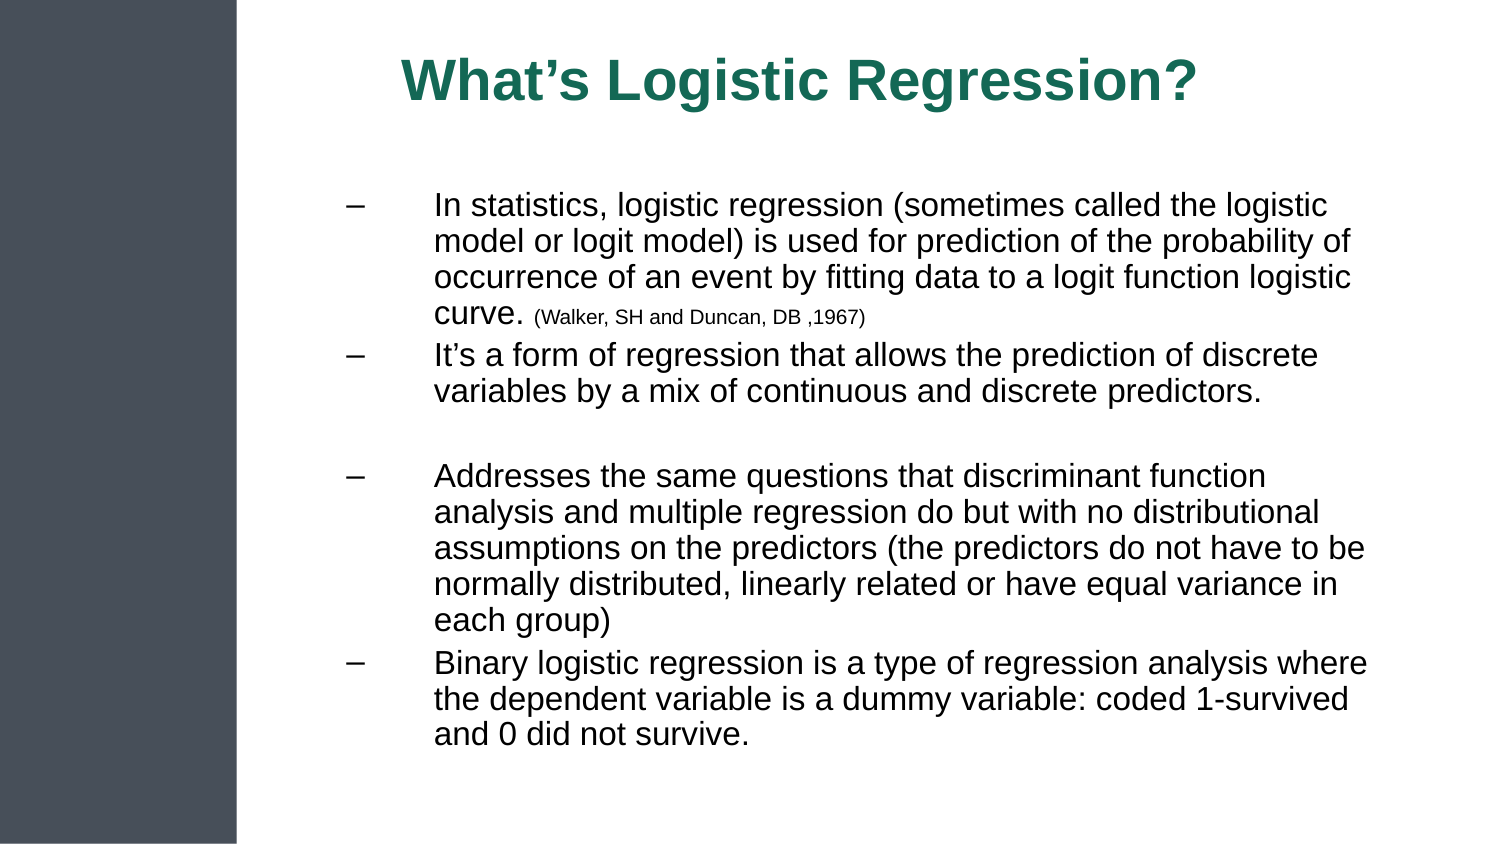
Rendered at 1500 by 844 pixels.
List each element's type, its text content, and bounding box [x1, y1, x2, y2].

list In statistics, logistic regression (sometimes called the logistic model or logit model) is used for prediction of the probability of occurrence of an event by fitting data to a logit function logistic curve. (Walker, SH and Duncan, DB ,1967) It’s a form of regression that allows the prediction of discrete variables by a mix of continuous and discrete predictors. Addresses the same questions that discriminant function analysis and multiple regression do but with no distributional assumptions on the predictors (the predictors do not have to be normally distributed, linearly related or have equal variance in each group) Binary logistic regression is a type of regression analysis where the dependent variable is a dummy variable: coded 1-survived and 0 did not survive. [256, 180, 1400, 806]
picture [0, 0, 1500, 844]
title What’s Logistic Regression? [281, 33, 1320, 121]
